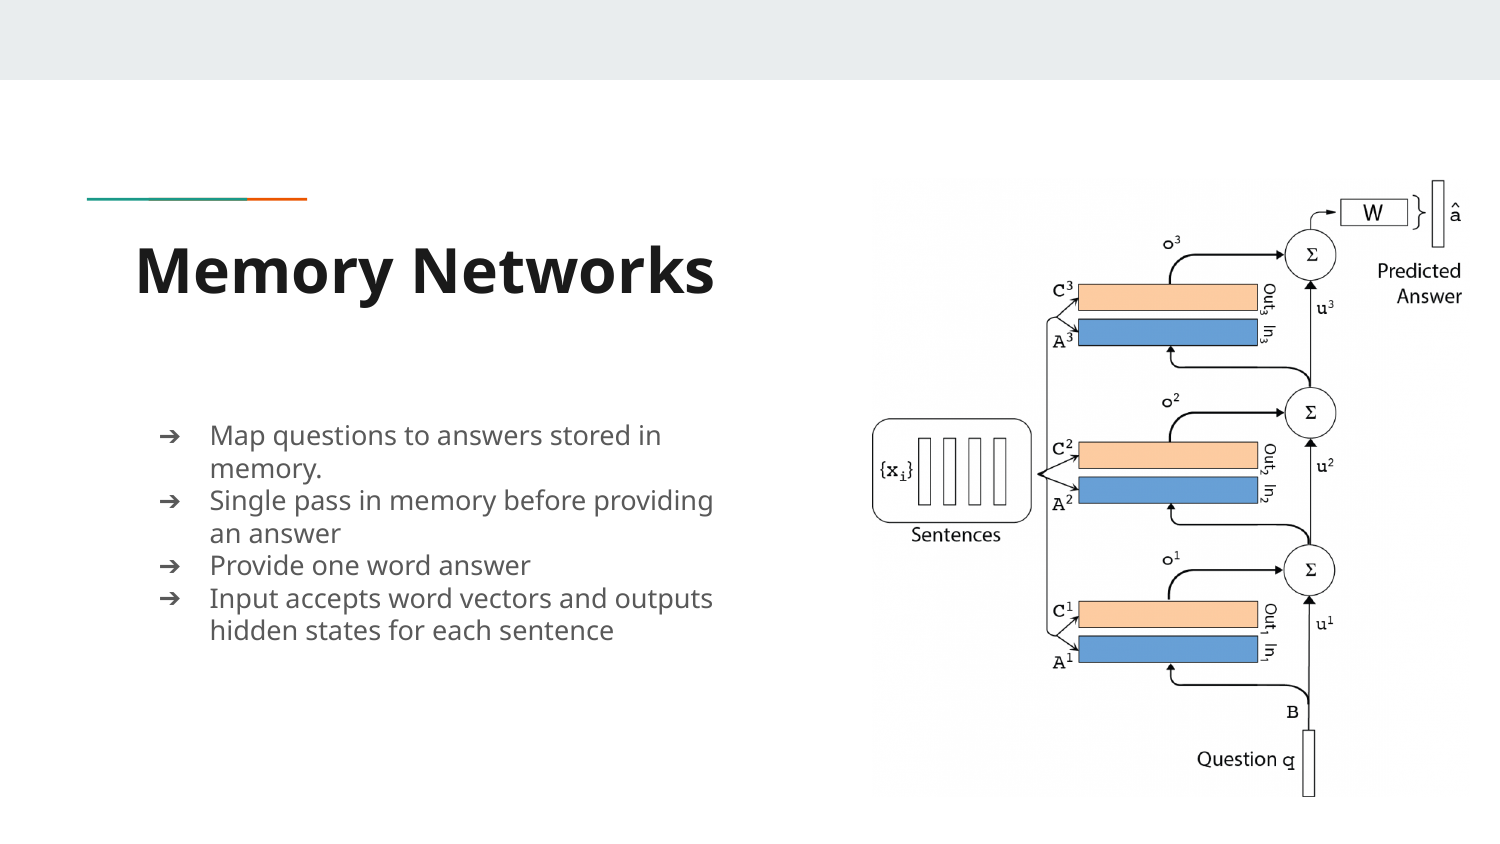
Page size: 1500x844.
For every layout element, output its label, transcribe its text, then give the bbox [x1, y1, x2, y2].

title Memory Networks [119, 216, 867, 305]
list Map questions to answers stored in memory. Single pass in memory before providing an answer Provide one word answer Input accepts word vectors and outputs hidden states for each sentence [119, 403, 750, 712]
picture [872, 178, 1470, 797]
